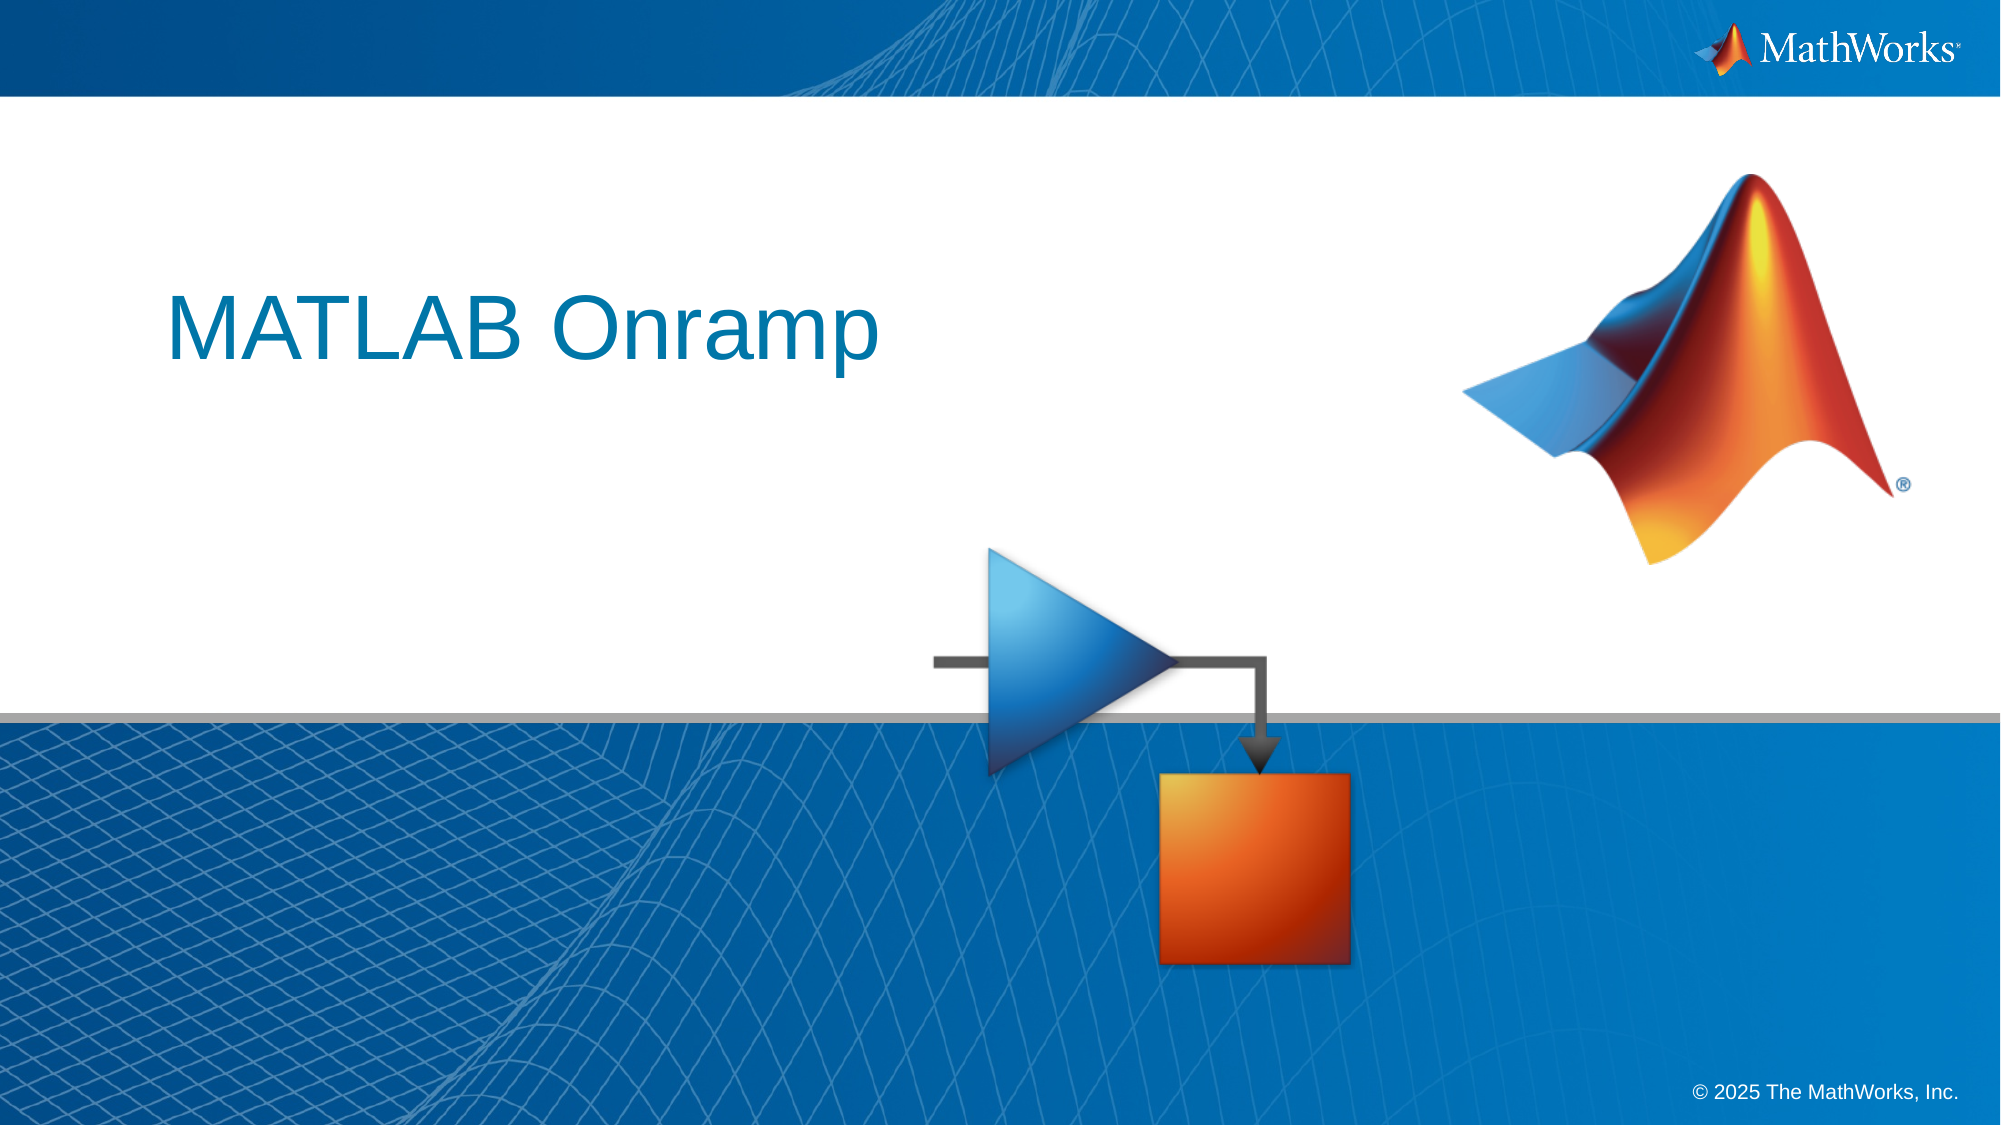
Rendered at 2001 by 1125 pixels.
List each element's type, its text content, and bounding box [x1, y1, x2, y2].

title MATLAB Onramp [150, 149, 1850, 492]
picture [0, 0, 2001, 1125]
